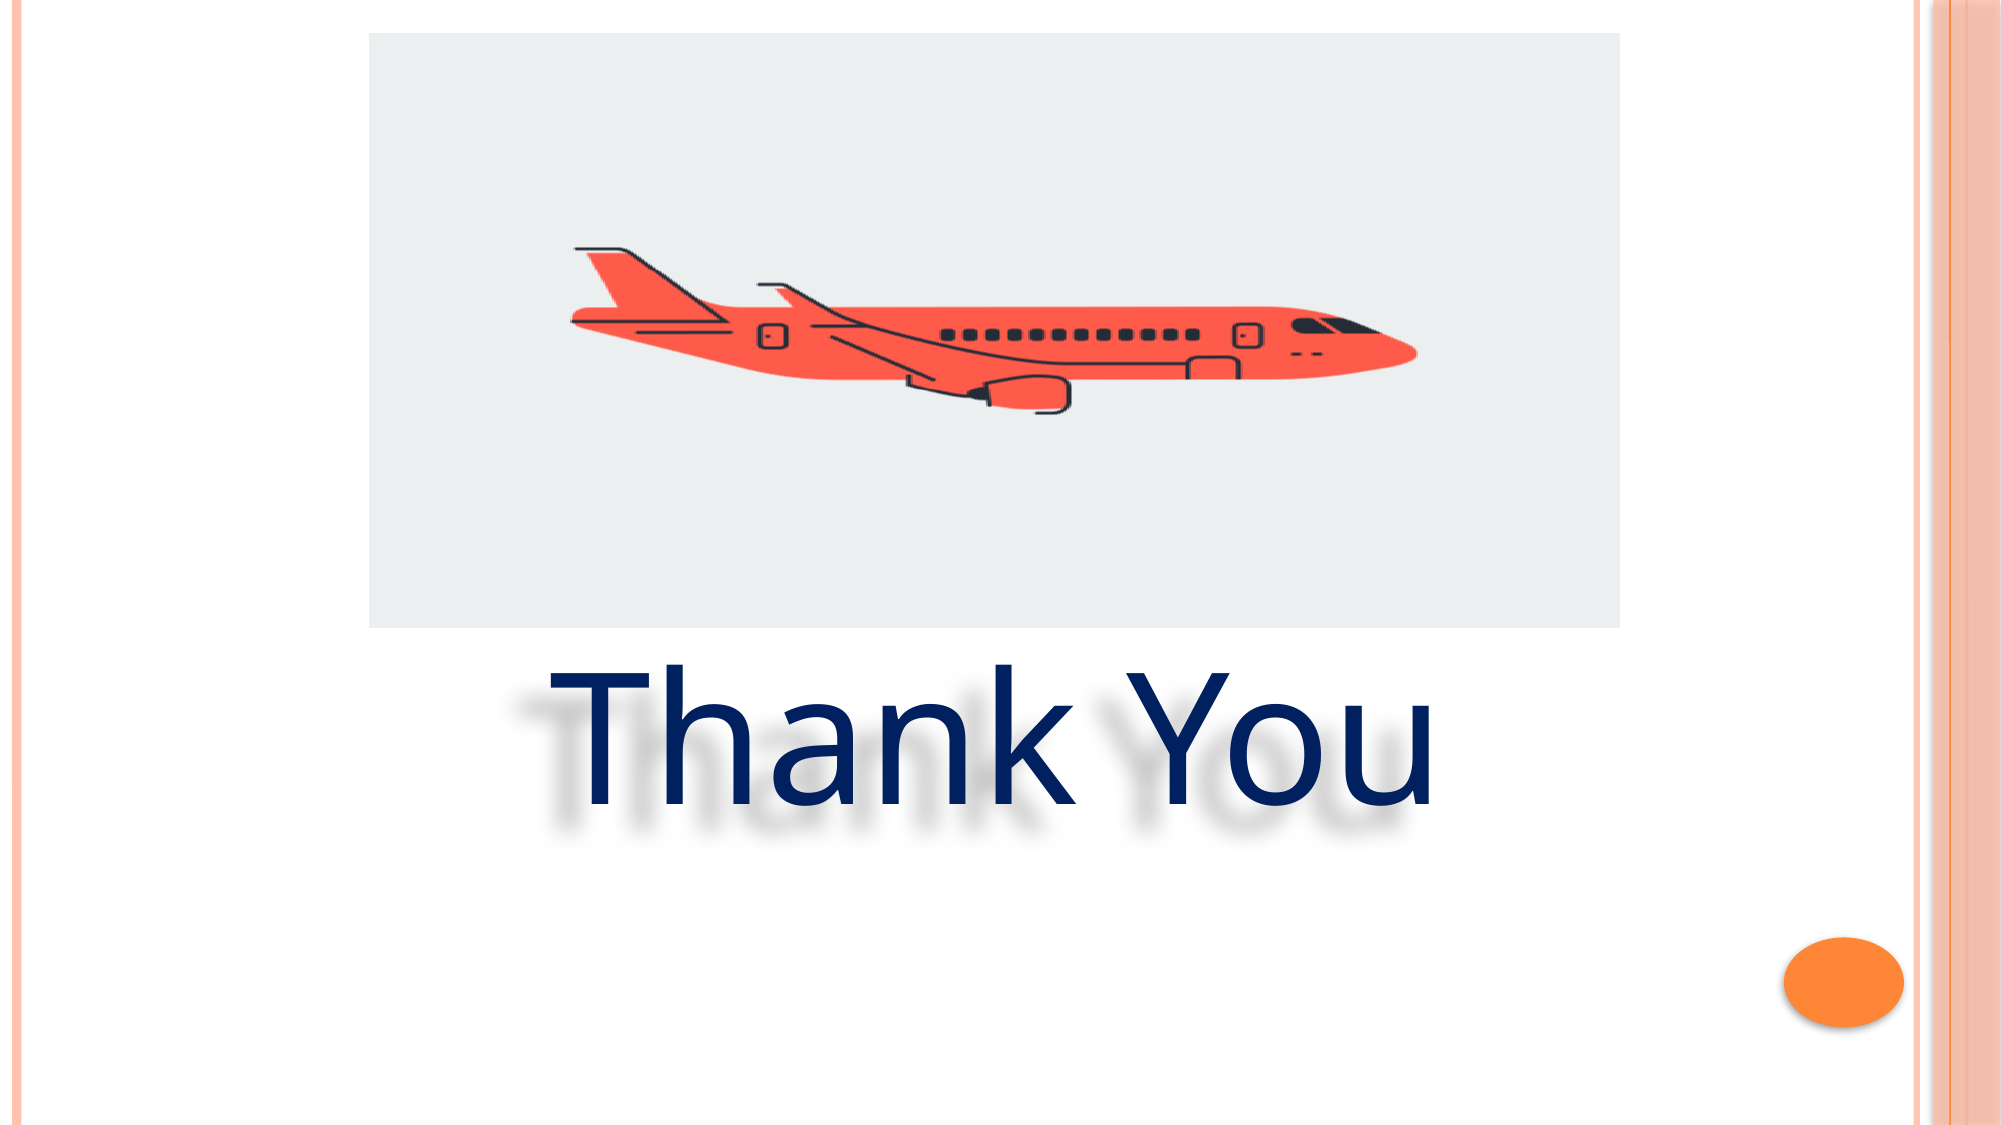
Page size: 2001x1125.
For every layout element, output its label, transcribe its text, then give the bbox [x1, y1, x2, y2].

picture [369, 32, 1621, 629]
text_box Thank You [110, 613, 1885, 849]
